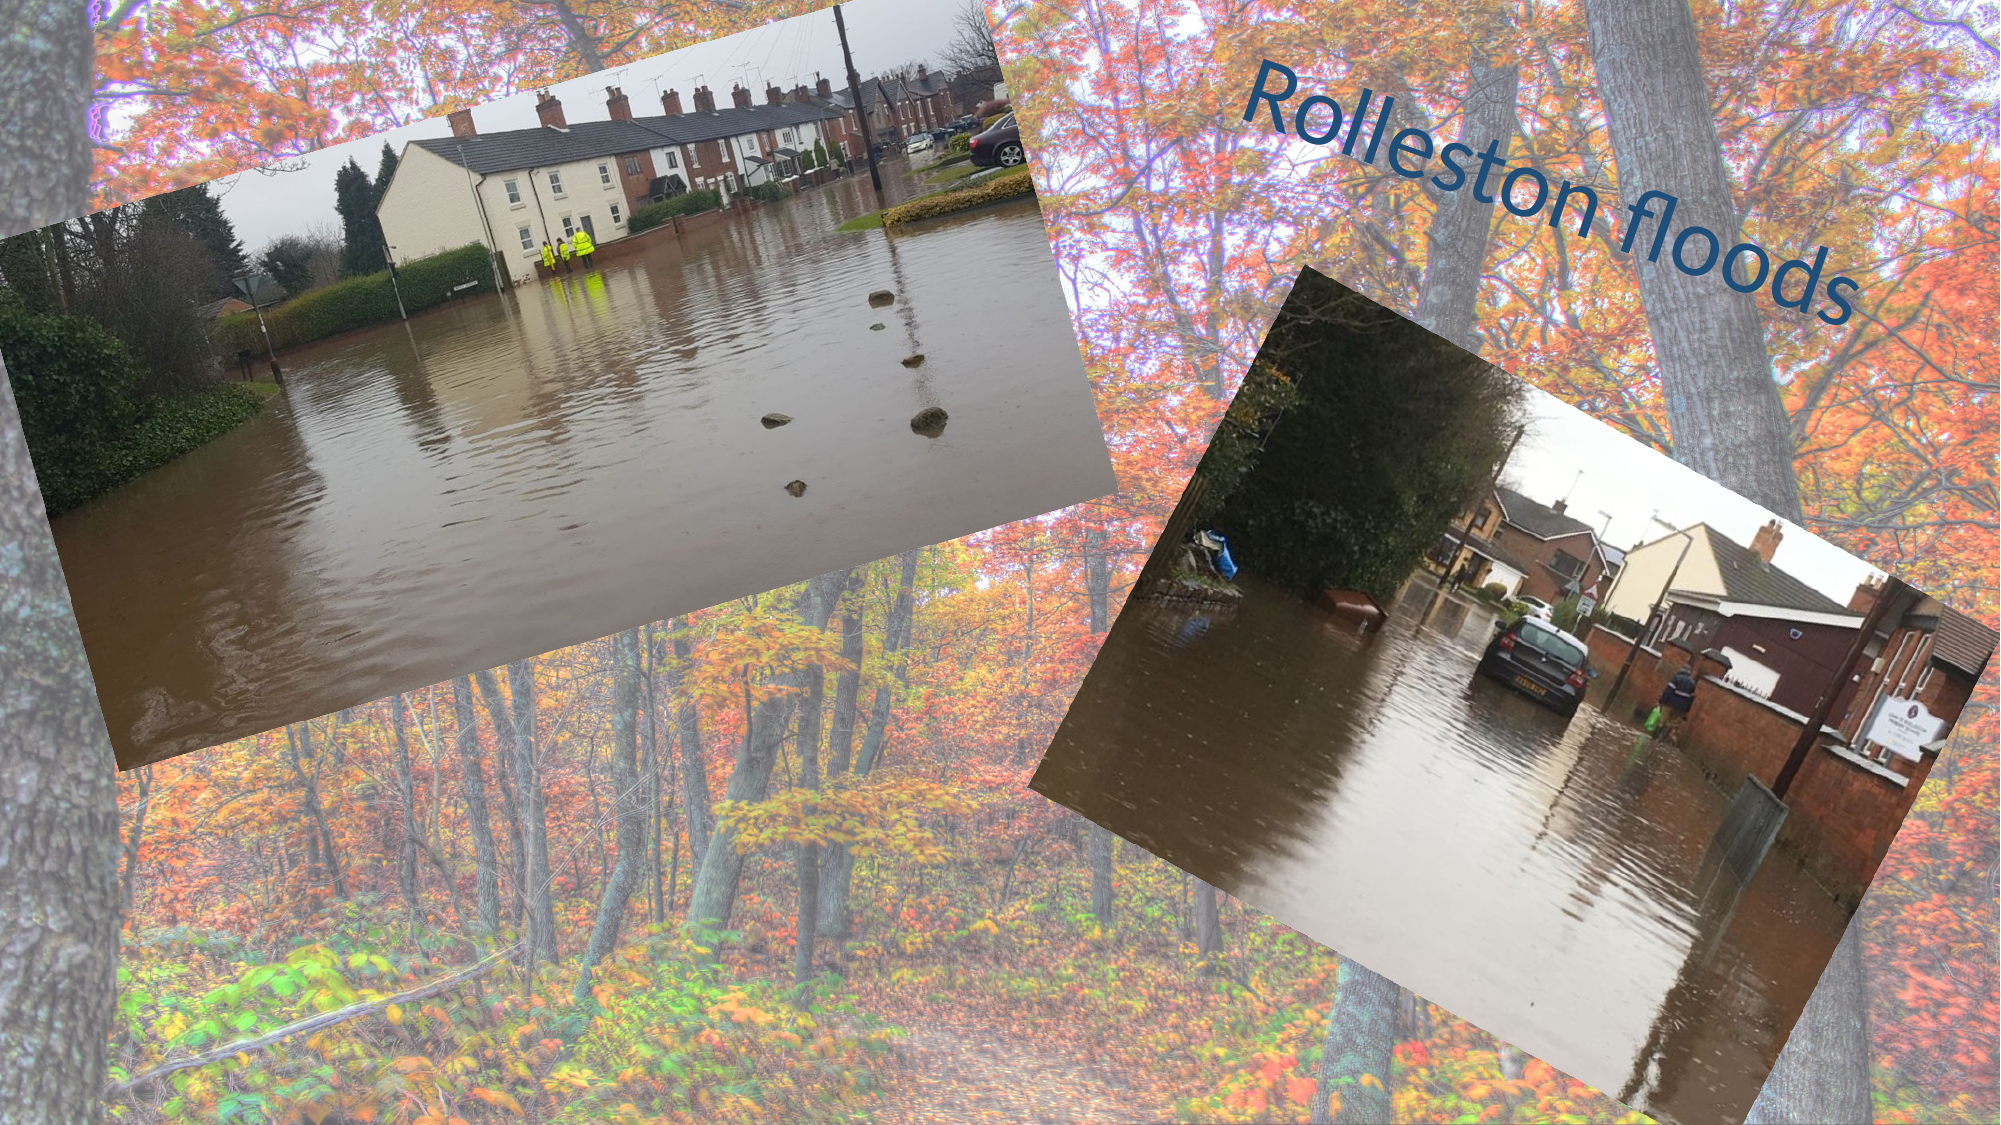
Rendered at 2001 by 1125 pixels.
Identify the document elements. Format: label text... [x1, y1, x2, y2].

picture [0, 0, 2000, 1125]
text_box Rolleston floods [1213, 11, 1945, 377]
